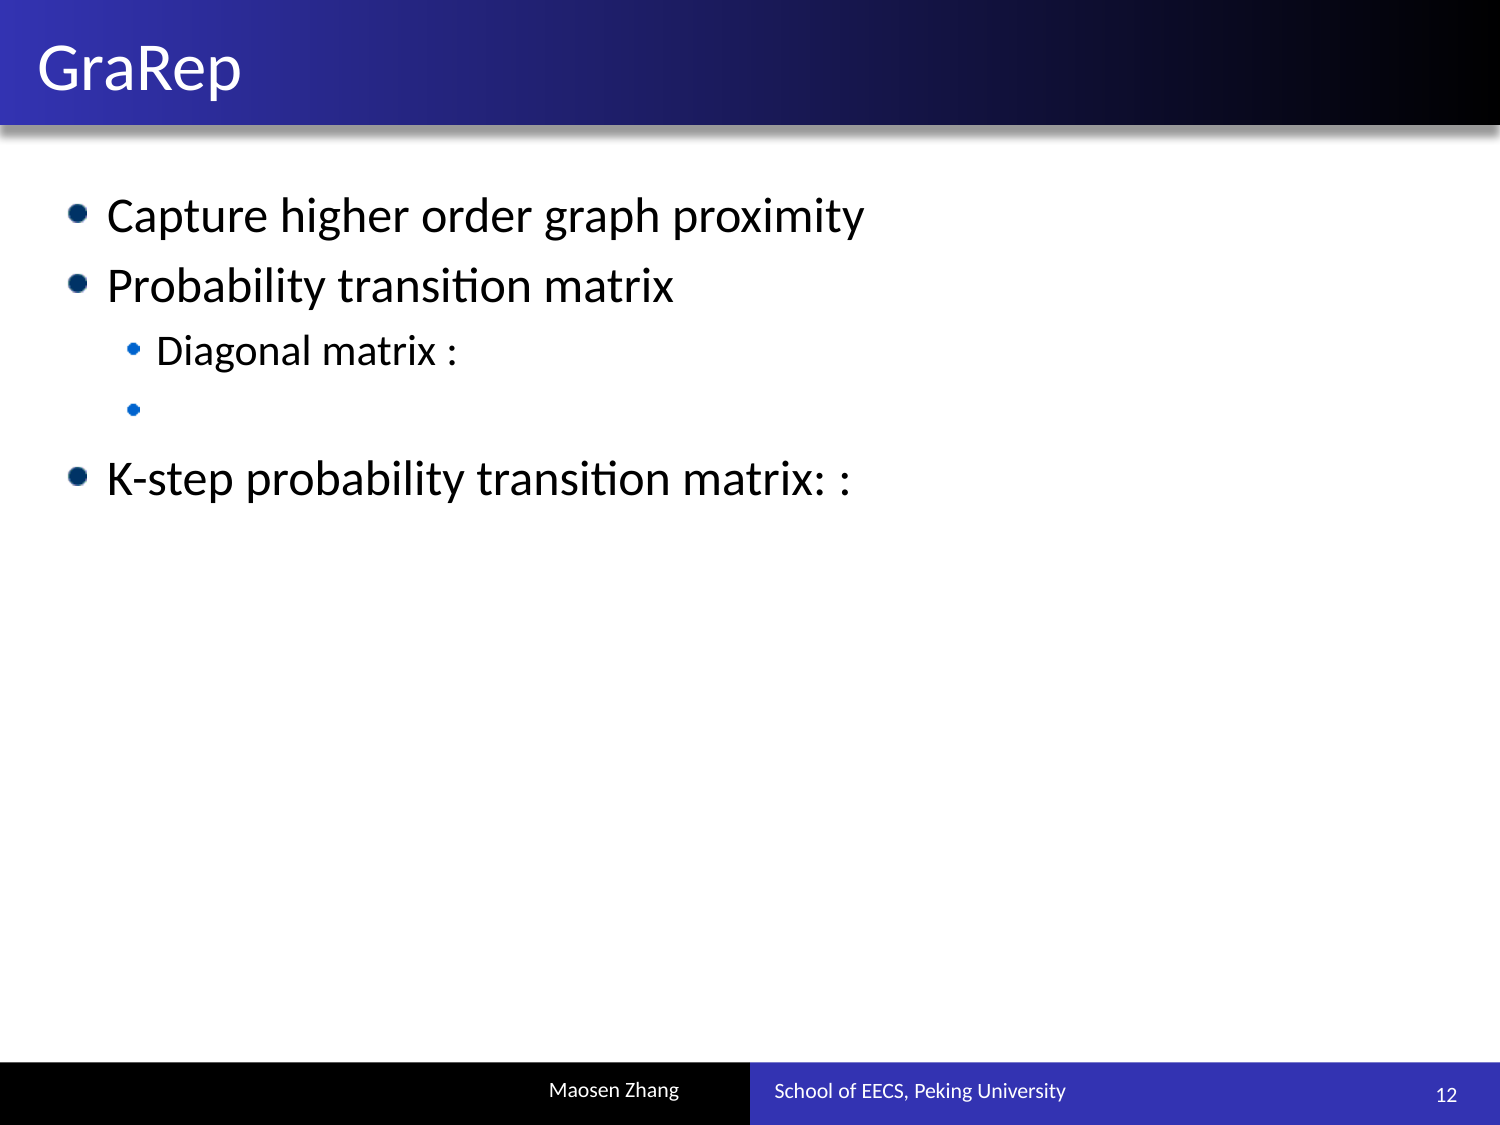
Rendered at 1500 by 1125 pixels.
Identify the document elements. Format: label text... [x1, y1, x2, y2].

picture [121, 399, 140, 418]
title GraRep [0, 0, 1463, 126]
picture [65, 464, 87, 486]
picture [65, 201, 87, 223]
picture [121, 338, 140, 357]
picture [65, 271, 87, 293]
